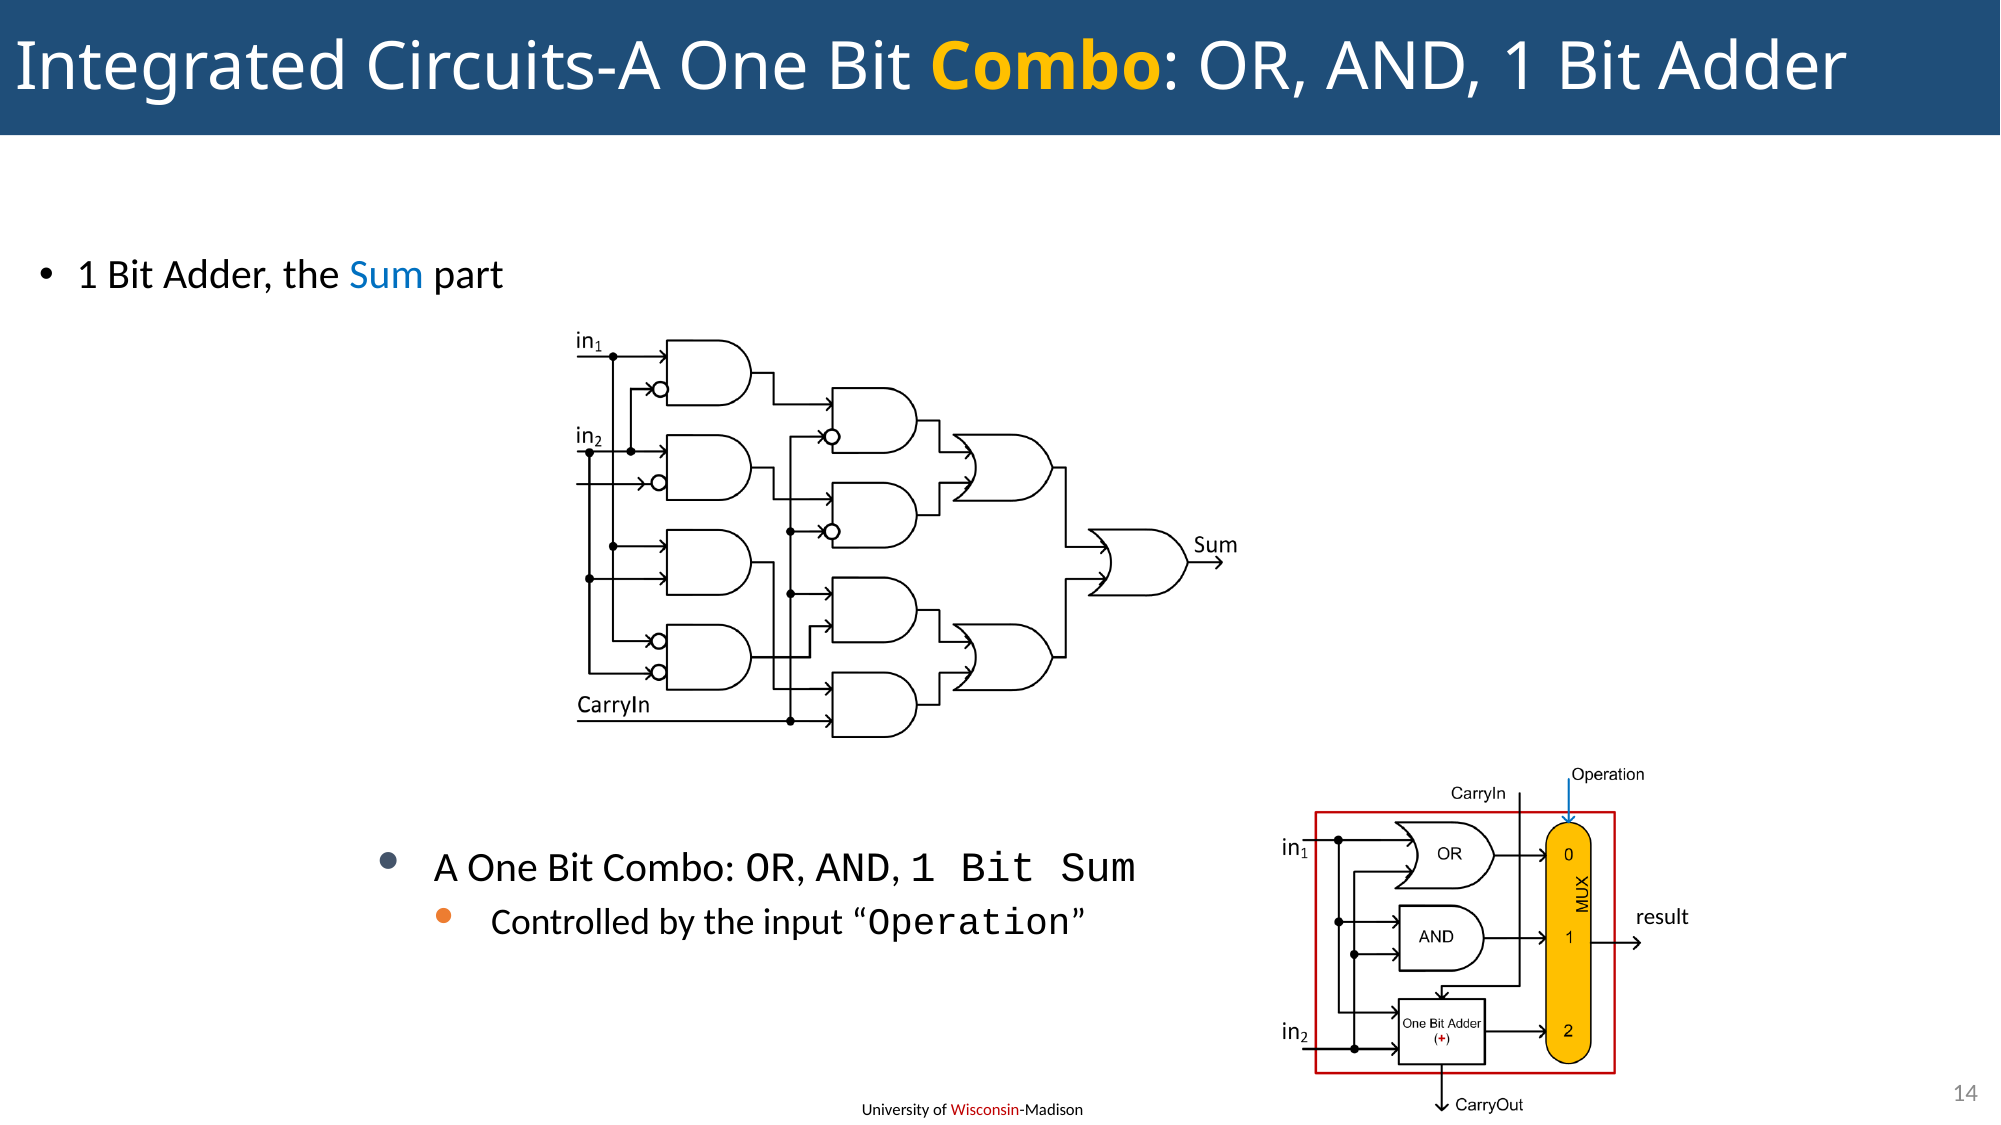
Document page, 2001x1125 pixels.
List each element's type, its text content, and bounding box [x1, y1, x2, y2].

picture [574, 321, 1238, 738]
list 1 Bit Adder, the Sum part [24, 245, 1987, 1055]
slide_number 14 [1879, 1069, 1994, 1114]
text_box A One Bit Combo: OR, AND, 1 Bit Sum Controlled by the input “Operation” [362, 831, 1225, 938]
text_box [1281, 762, 1705, 1115]
title Integrated Circuits-A One Bit Combo: OR, AND, 1 Bit Adder [0, 0, 2000, 136]
